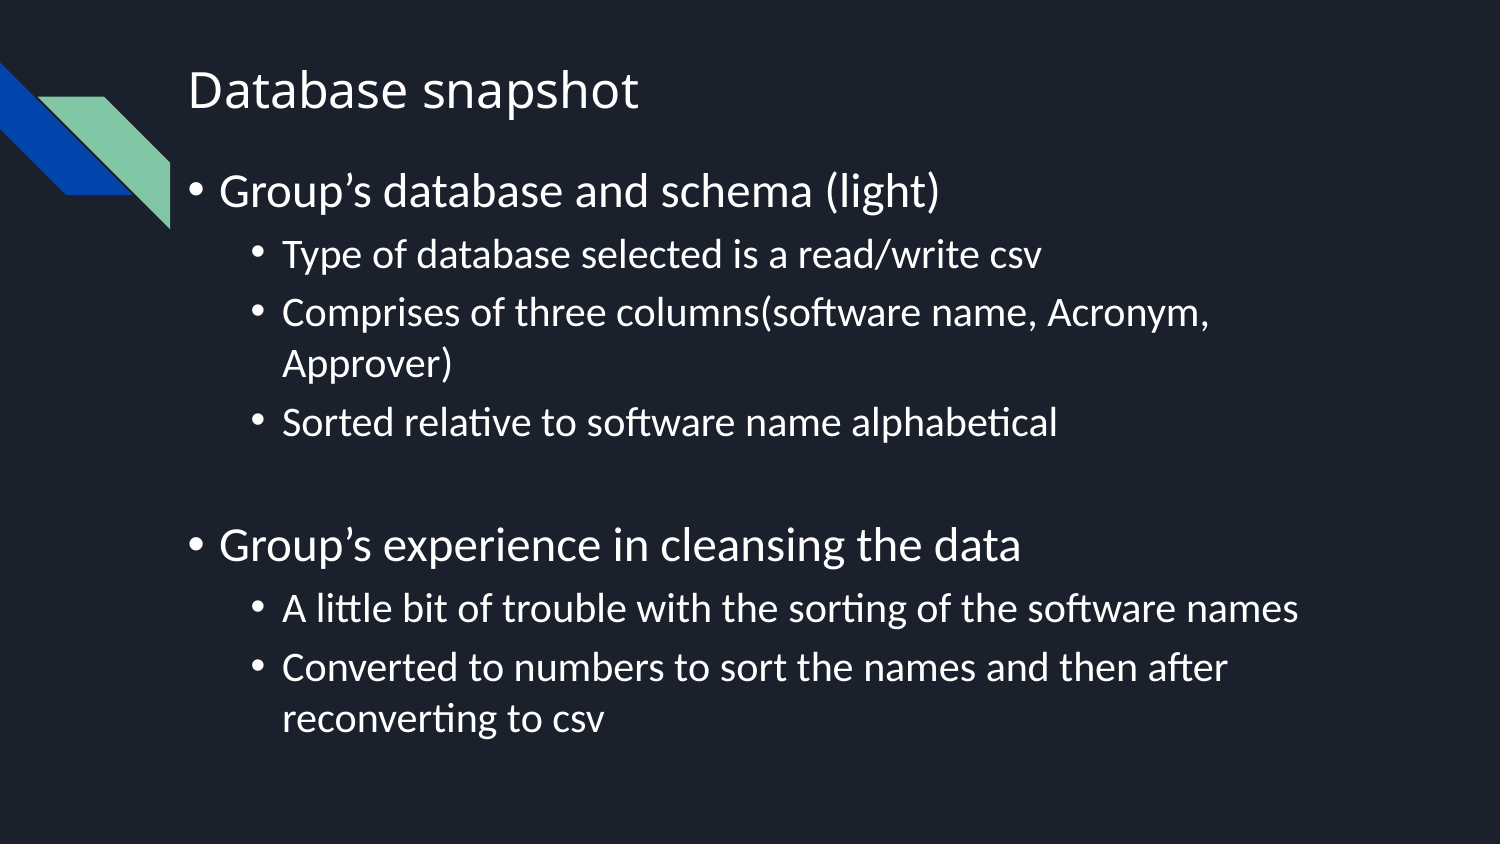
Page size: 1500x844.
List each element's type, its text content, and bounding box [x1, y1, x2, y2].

text_box Group’s database and schema (light) Type of database selected is a read/write csv Comprises of three columns(software name, Acronym, Approver) Sorted relative to software name alphabetical Group’s experience in cleansing the data A little bit of trouble with the sorting of the software names Converted to numbers to sort the names and then after reconverting to csv [172, 149, 1328, 844]
title Database snapshot [172, 43, 1328, 149]
